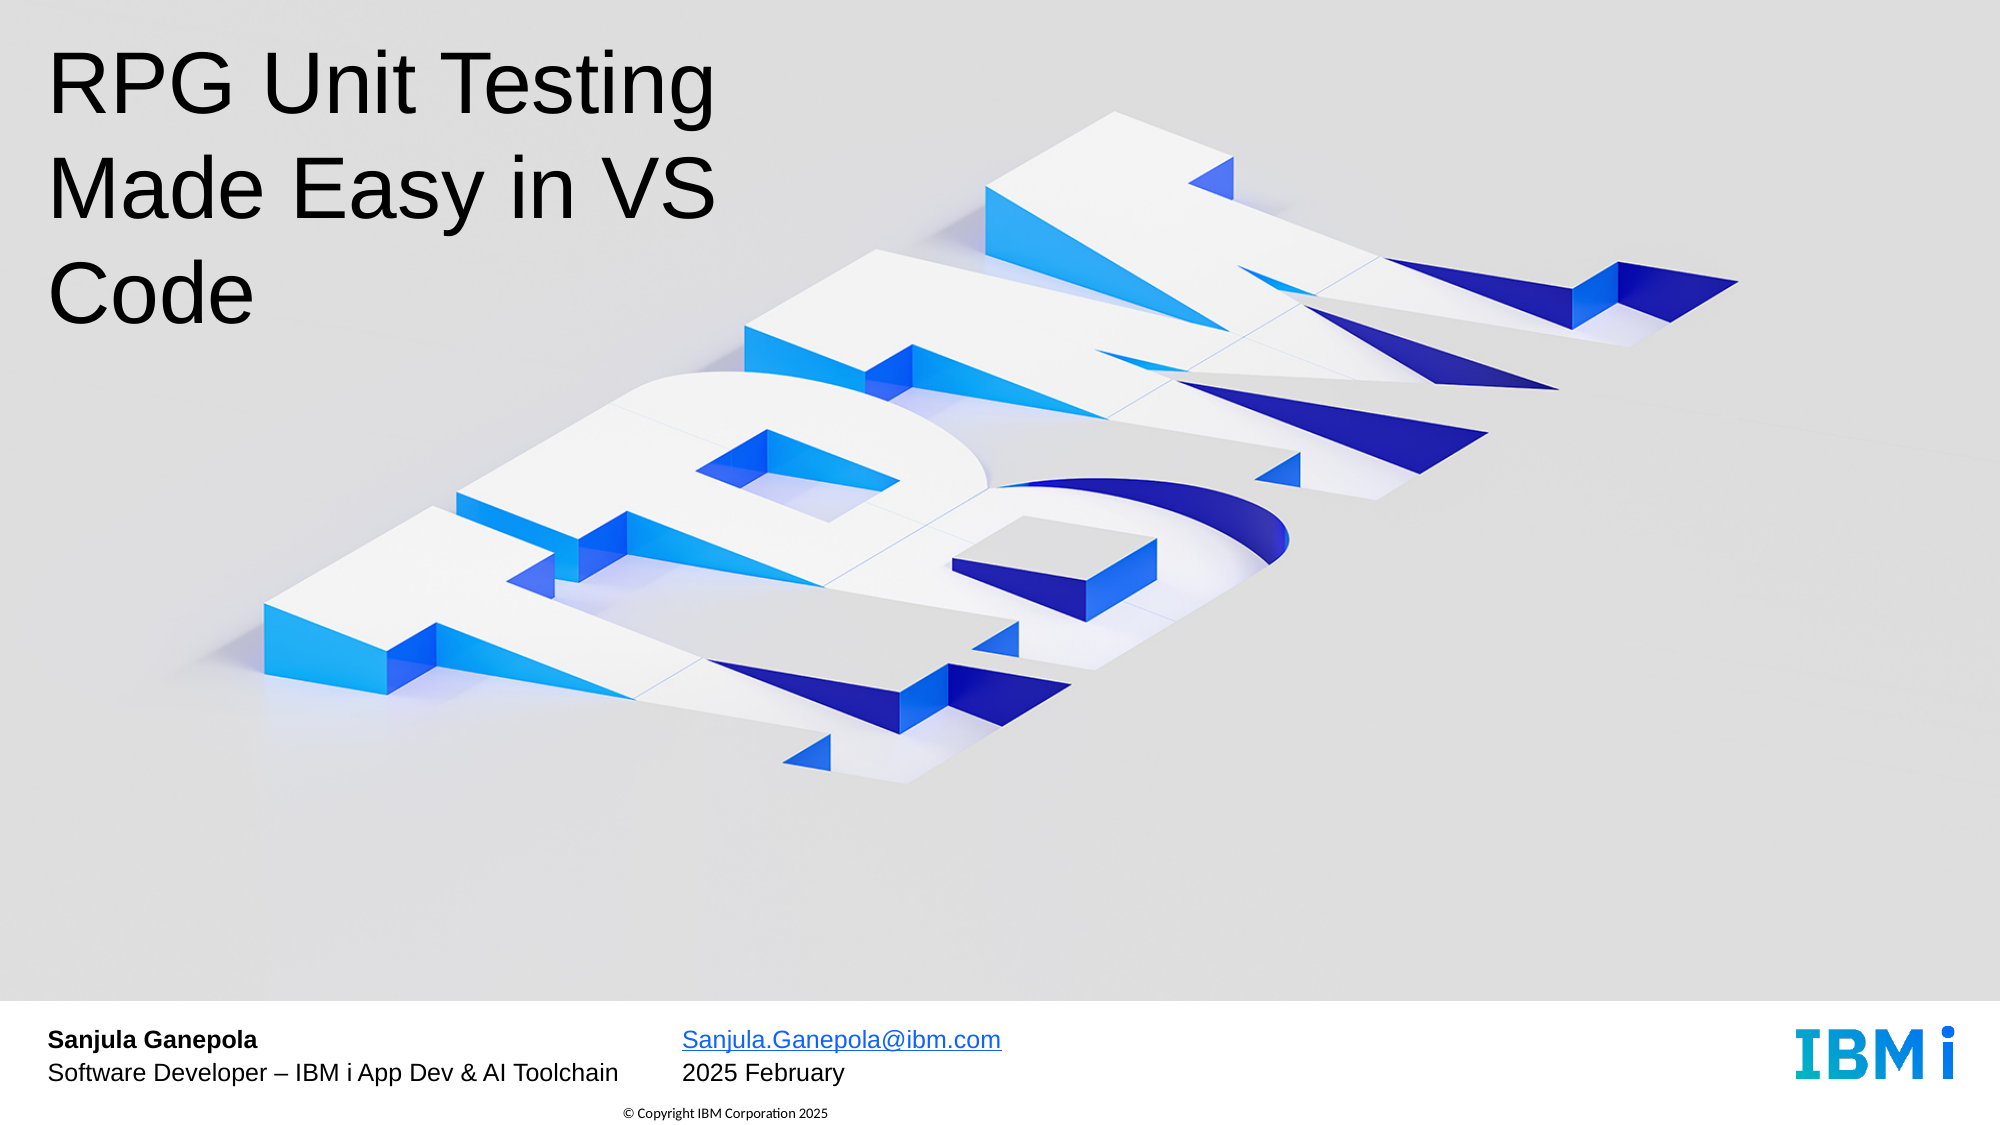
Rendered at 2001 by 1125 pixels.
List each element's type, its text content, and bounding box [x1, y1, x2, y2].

list Sanjula.Ganepola@ibm.com 2025 February [681, 1010, 1089, 1087]
list Sanjula Ganepola Software Developer – IBM i App Dev & AI Toolchain [47, 1010, 635, 1087]
picture [1788, 1023, 1961, 1083]
picture [0, 0, 2000, 1001]
